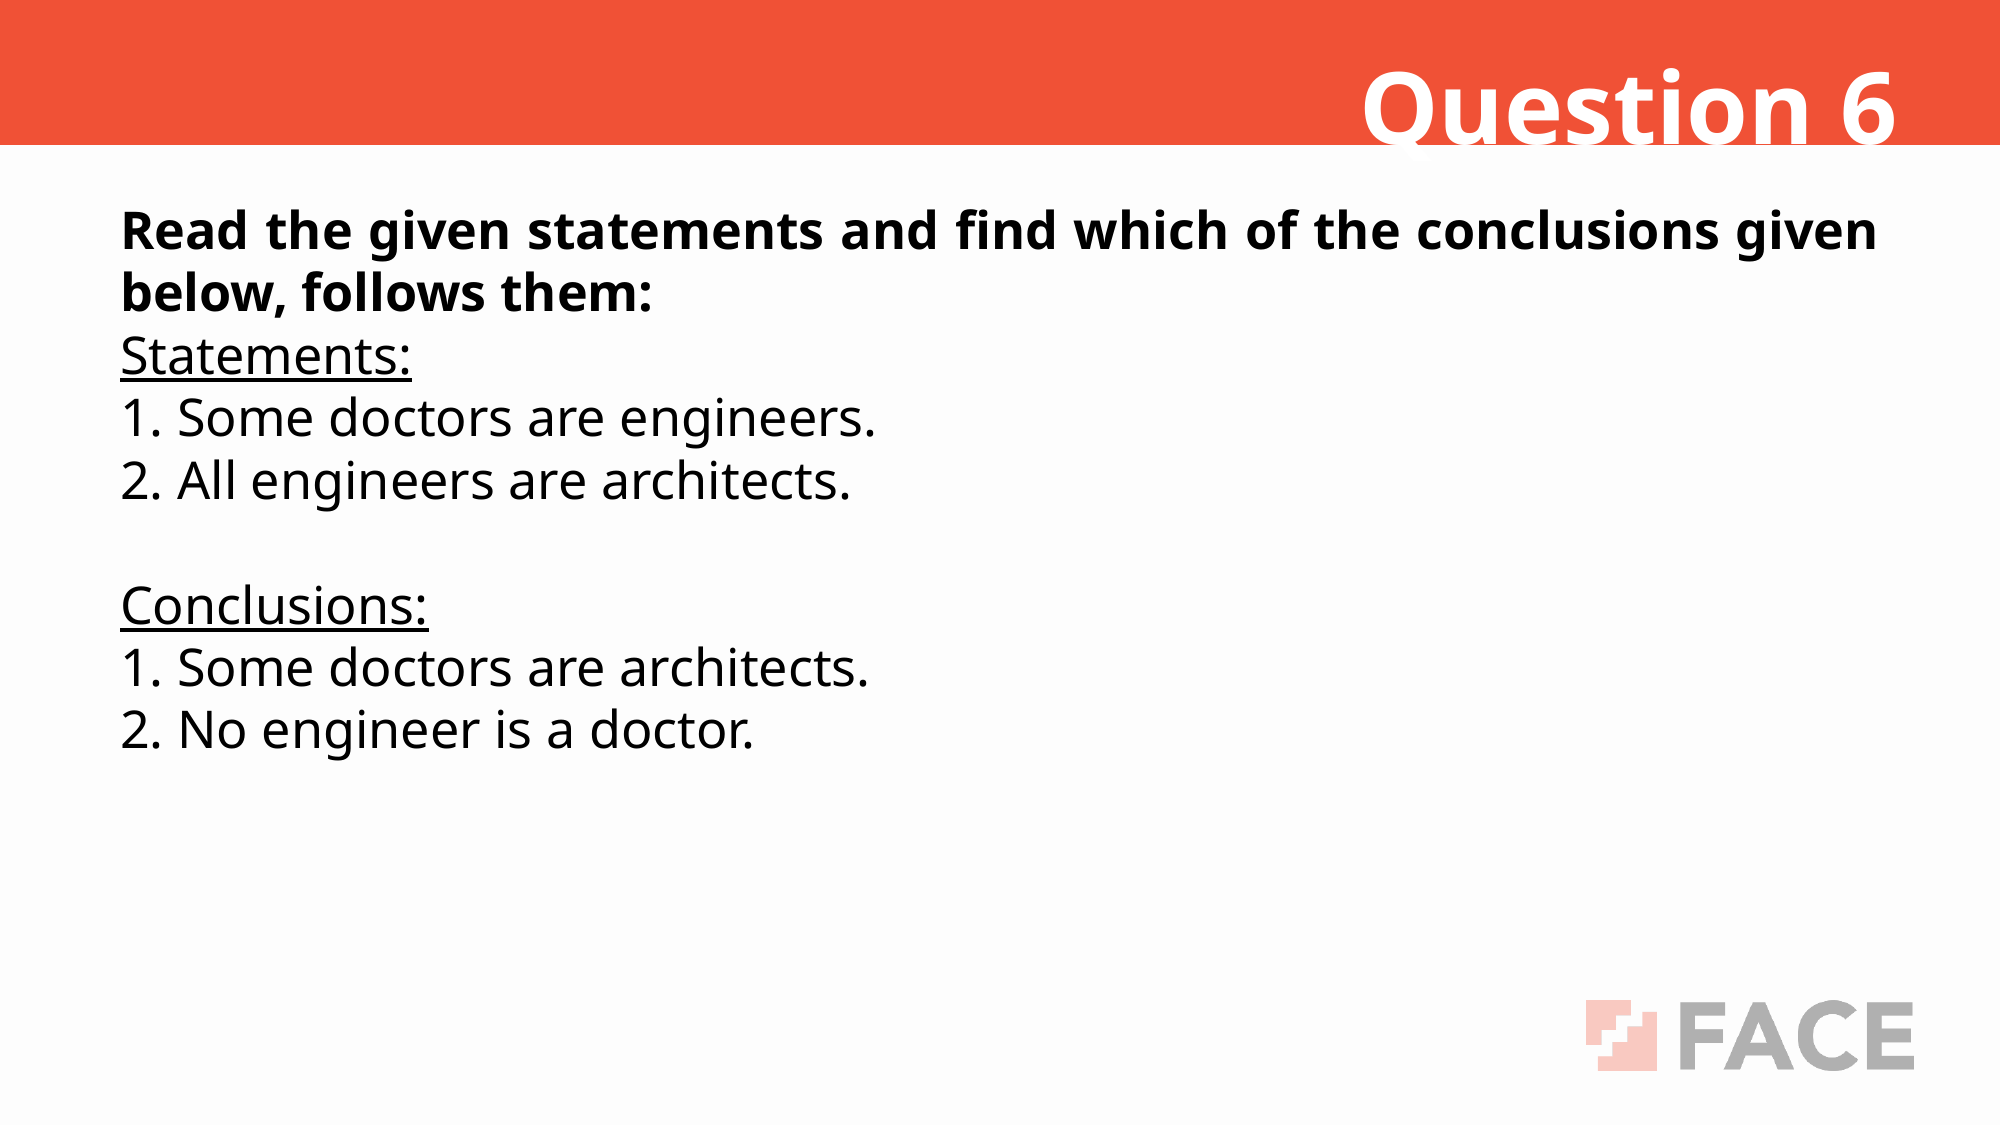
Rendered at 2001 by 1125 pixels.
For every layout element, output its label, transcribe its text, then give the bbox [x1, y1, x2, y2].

text_box Question 6 [638, 37, 1914, 173]
picture [1586, 1000, 1914, 1072]
text_box [0, 0, 2000, 147]
text_box Read the given statements and find which of the conclusions given below, follows them: Statements: 1. Some doctors are engineers. 2. All engineers are architects. Conclusions: 1. Some doctors are architects. 2. No engineer is a doctor. [105, 189, 1895, 767]
